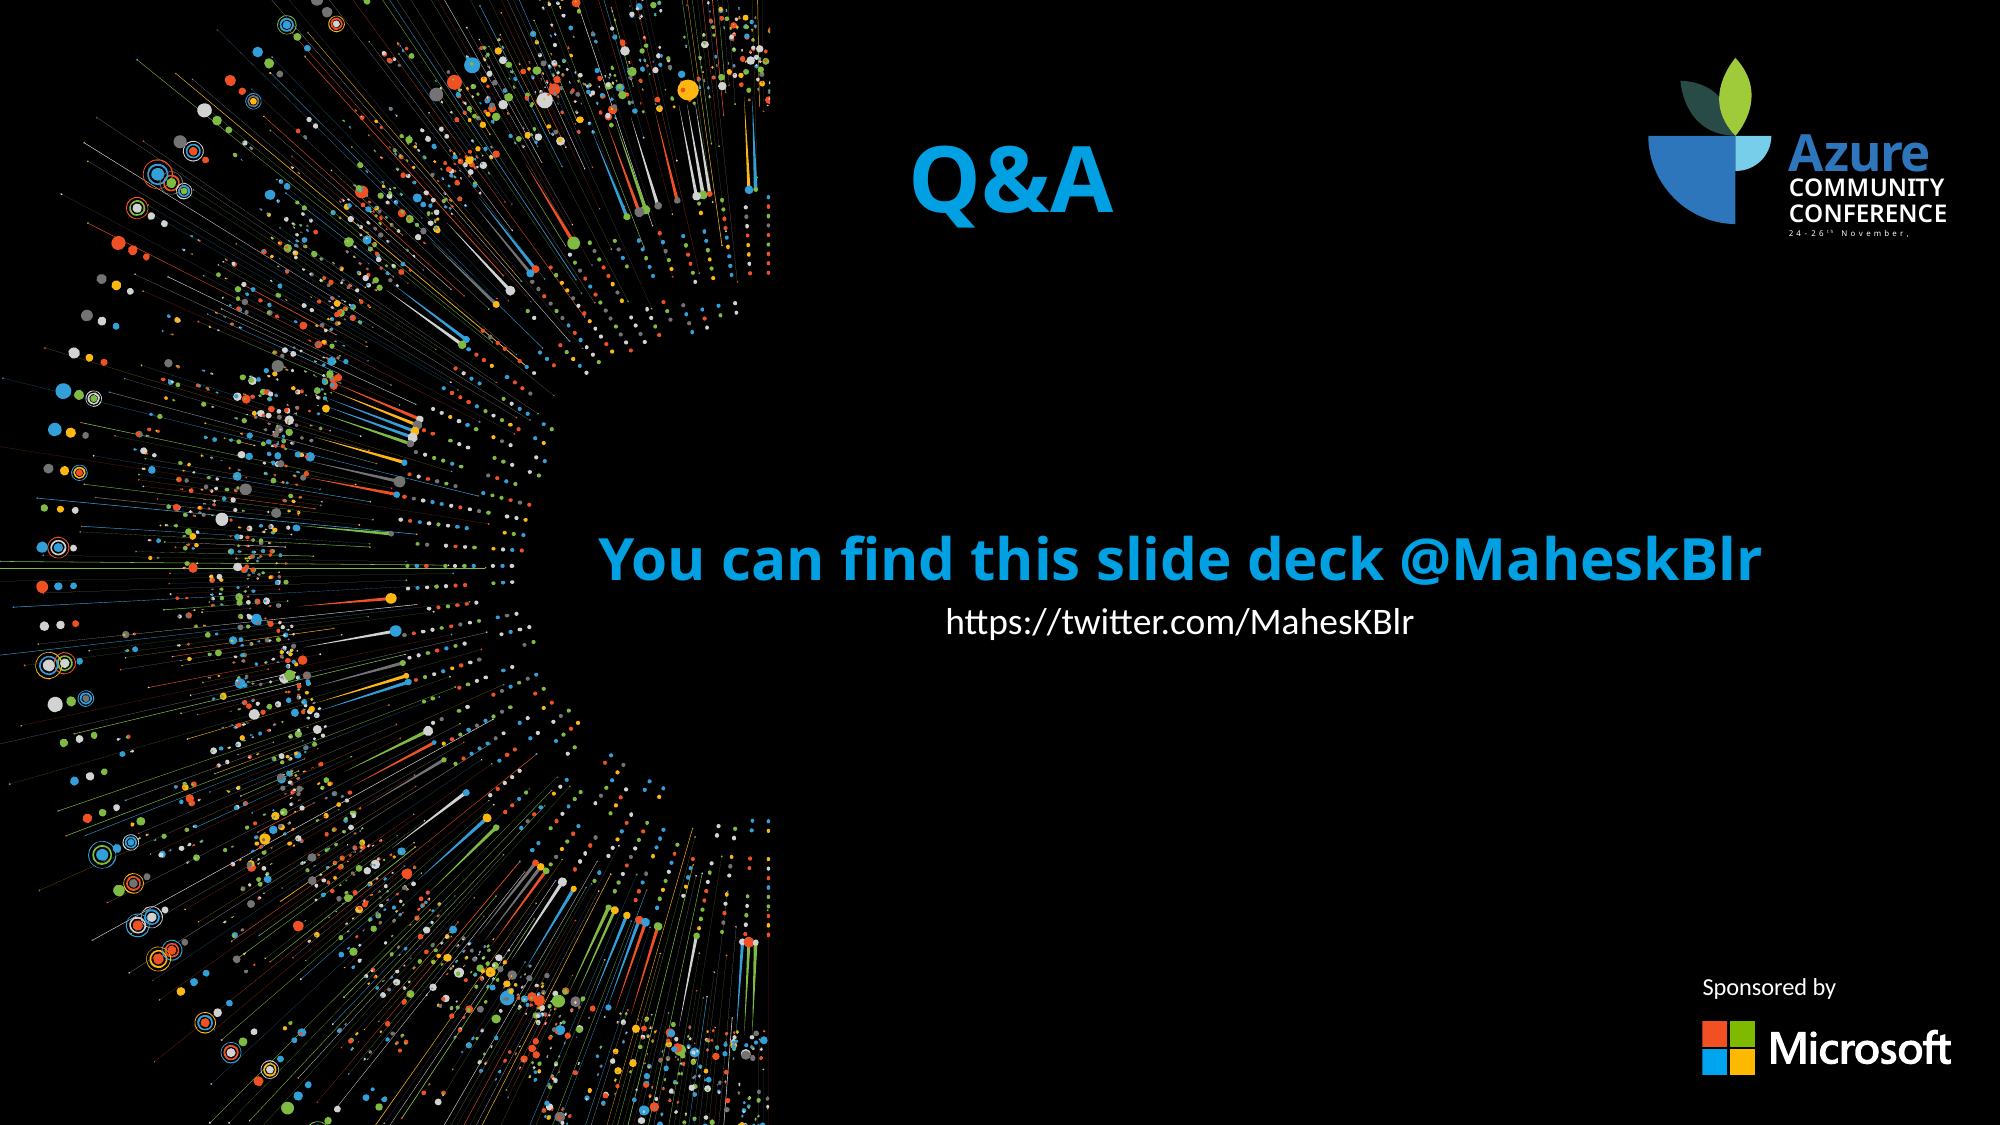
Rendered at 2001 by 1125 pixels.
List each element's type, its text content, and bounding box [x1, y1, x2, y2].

text_box https://twitter.com/MahesKBlr [930, 589, 1951, 650]
picture [0, 0, 771, 1125]
text_box Sponsored by [1687, 961, 1863, 996]
picture [764, 567, 771, 573]
picture [1648, 57, 1947, 240]
text_box You can find this slide deck @MaheskBlr [771, 514, 1779, 600]
picture [1702, 1021, 1951, 1075]
text_box Q&A [893, 113, 1229, 238]
